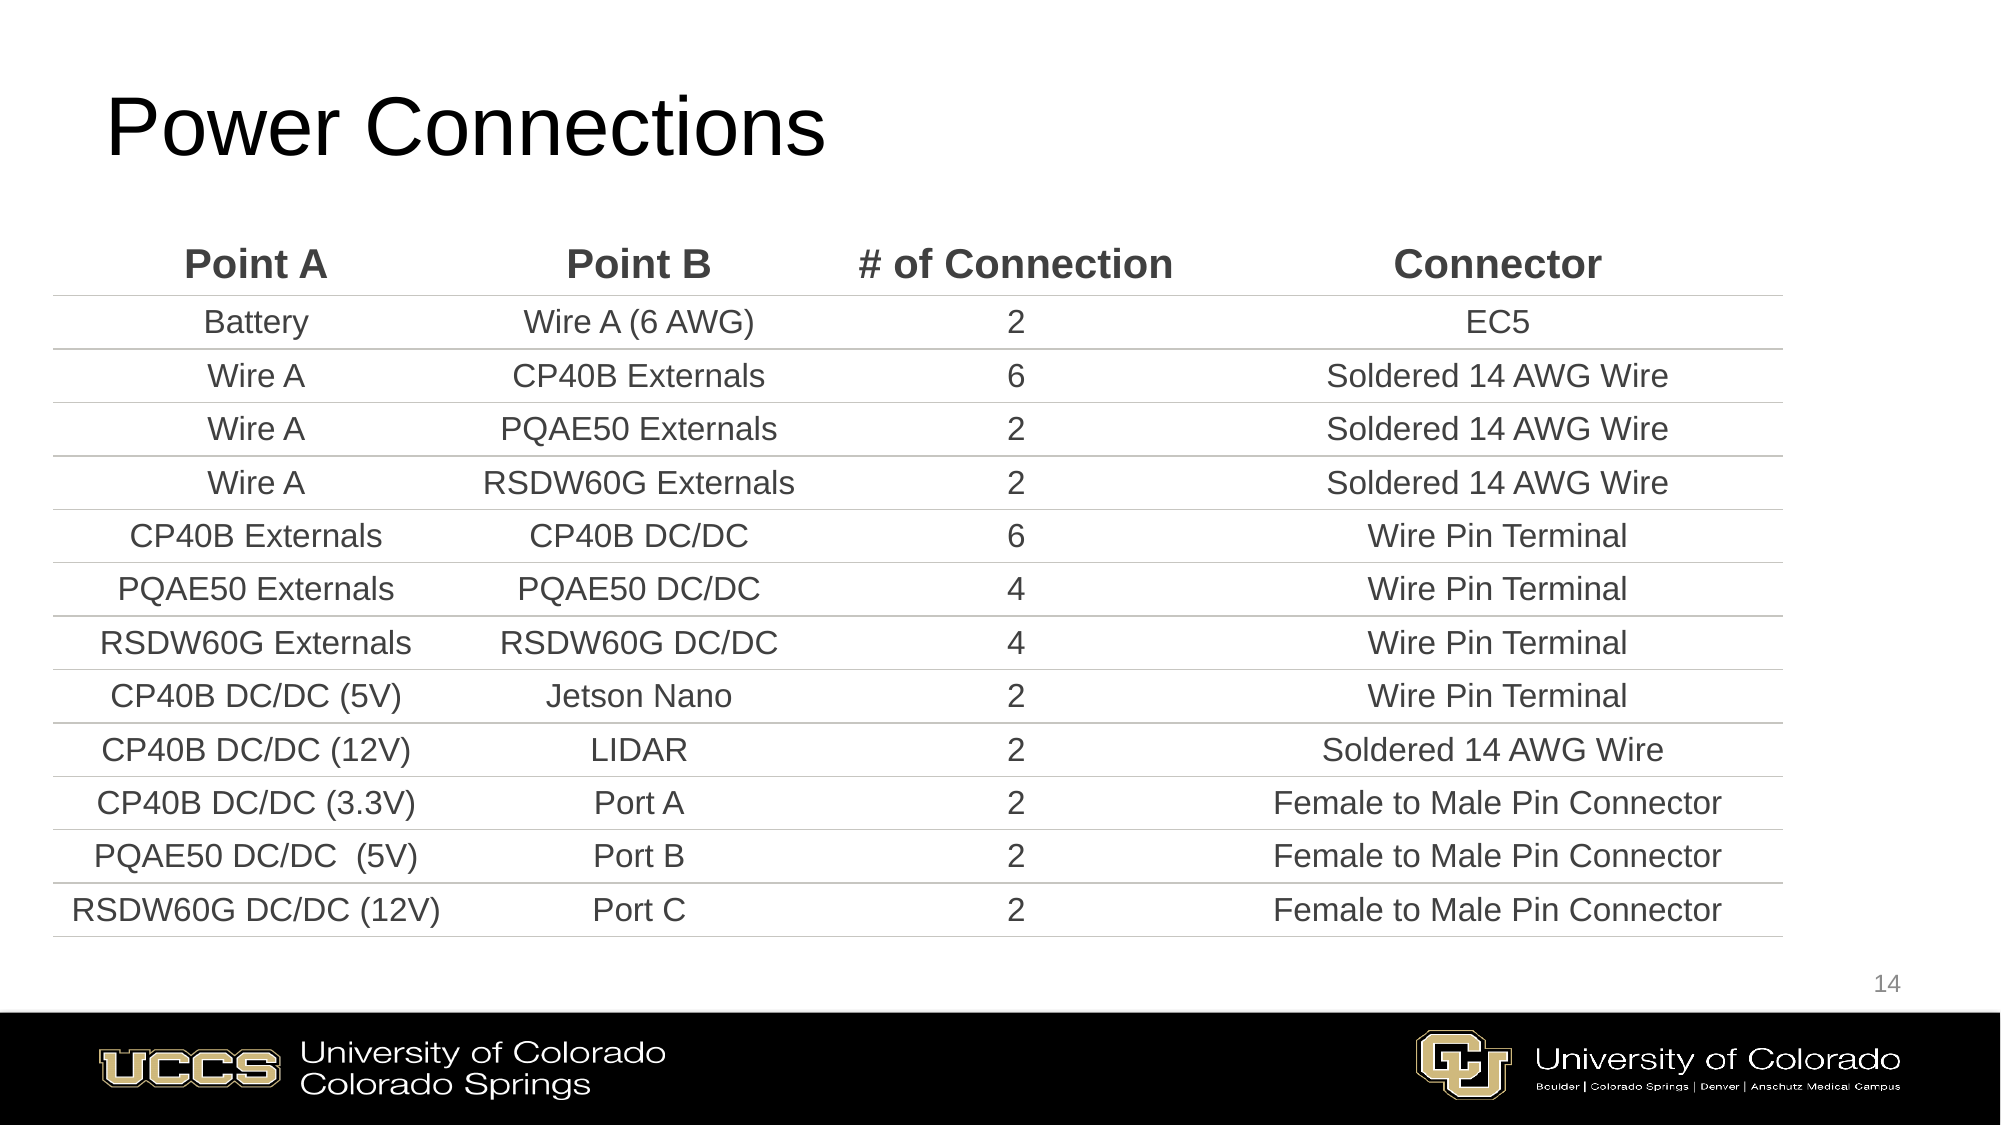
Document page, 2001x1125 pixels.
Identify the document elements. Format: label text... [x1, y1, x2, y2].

table_cell RSDW60G DC/DC [455, 617, 819, 669]
table_header Point B [455, 223, 819, 295]
table_cell 2 [819, 403, 1209, 455]
table_cell 2 [819, 884, 1209, 936]
table_cell Wire Pin Terminal [1209, 563, 1783, 615]
table_cell CP40B Externals [53, 510, 455, 562]
table_cell Female to Male Pin Connector [1209, 884, 1783, 936]
table_cell 4 [819, 563, 1209, 615]
table_cell CP40B DC/DC (5V) [53, 670, 455, 722]
table_cell Wire A [53, 403, 455, 455]
table_cell LIDAR [455, 724, 819, 776]
table_cell RSDW60G DC/DC (12V) [53, 884, 455, 936]
table_cell Wire Pin Terminal [1209, 510, 1783, 562]
table_cell Female to Male Pin Connector [1209, 777, 1783, 829]
table_cell RSDW60G Externals [53, 617, 455, 669]
table_cell CP40B DC/DC (3.3V) [53, 777, 455, 829]
table_cell 2 [819, 777, 1209, 829]
slide_number 14 [1449, 952, 1917, 1013]
table_cell PQAE50 DC/DC (5V) [53, 830, 455, 882]
table_cell Port C [455, 884, 819, 936]
table_header Connector [1209, 223, 1783, 295]
picture [1416, 1030, 1900, 1100]
table_header # of Connection [819, 223, 1209, 295]
table_cell CP40B DC/DC (12V) [53, 724, 455, 776]
table_cell RSDW60G Externals [455, 457, 819, 509]
table_cell 2 [819, 457, 1209, 509]
table_cell PQAE50 DC/DC [455, 563, 819, 615]
table_cell 2 [819, 724, 1209, 776]
table_cell 6 [819, 350, 1209, 402]
table_cell Port B [455, 830, 819, 882]
table_cell Soldered 14 AWG Wire [1209, 350, 1783, 402]
table_cell CP40B Externals [455, 350, 819, 402]
table_cell Soldered 14 AWG Wire [1209, 724, 1783, 776]
table_cell Port A [455, 777, 819, 829]
table_cell Soldered 14 AWG Wire [1209, 457, 1783, 509]
table_cell PQAE50 Externals [455, 403, 819, 455]
table_header Point A [53, 223, 455, 295]
table_cell Wire Pin Terminal [1209, 670, 1783, 722]
table_cell EC5 [1209, 296, 1783, 348]
table_cell PQAE50 Externals [53, 563, 455, 615]
table_cell Wire A (6 AWG) [455, 296, 819, 348]
table_cell Wire A [53, 457, 455, 509]
table_cell 2 [819, 830, 1209, 882]
table_cell Battery [53, 296, 455, 348]
table_cell 2 [819, 670, 1209, 722]
table_cell Female to Male Pin Connector [1209, 830, 1783, 882]
table_cell Soldered 14 AWG Wire [1209, 403, 1783, 455]
picture [99, 1041, 665, 1100]
table_cell CP40B DC/DC [455, 510, 819, 562]
table_cell Wire Pin Terminal [1209, 617, 1783, 669]
table_cell 4 [819, 617, 1209, 669]
table_cell 2 [819, 296, 1209, 348]
title Power Connections [90, 28, 1891, 216]
table_cell Jetson Nano [455, 670, 819, 722]
table_cell Wire A [53, 350, 455, 402]
table_cell 6 [819, 510, 1209, 562]
